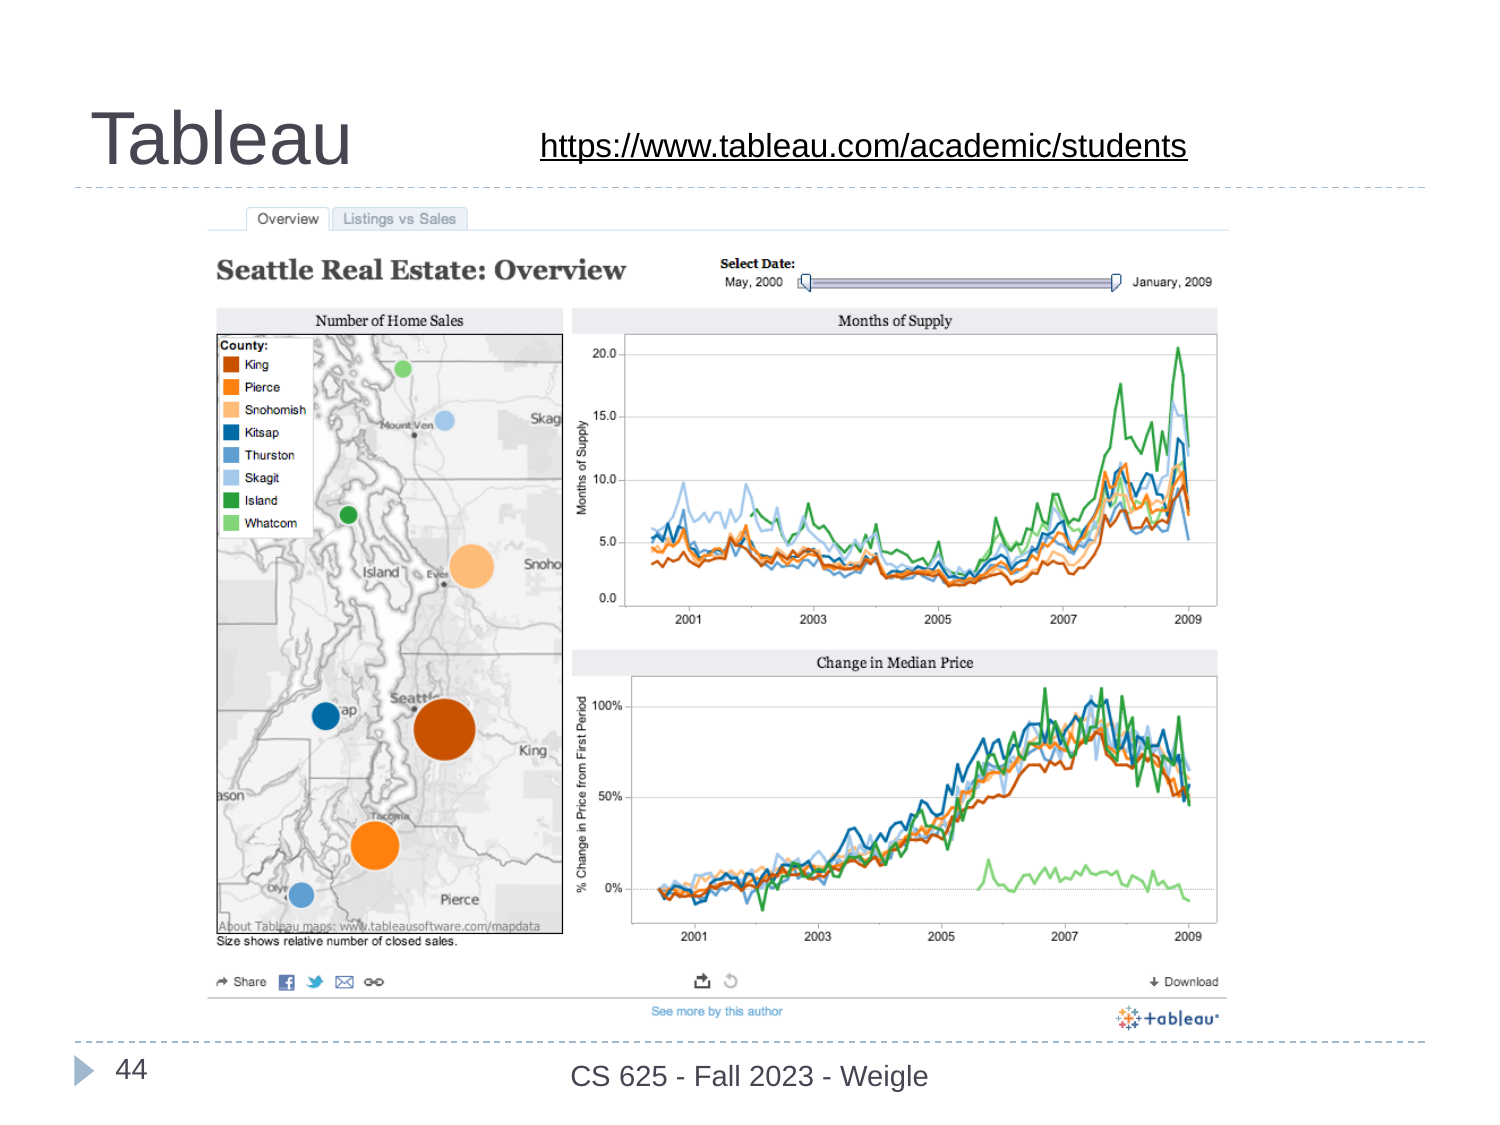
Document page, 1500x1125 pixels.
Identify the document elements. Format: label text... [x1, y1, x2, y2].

slide_number ‹#› [100, 1042, 426, 1103]
picture [202, 198, 1229, 1036]
text_box https://www.tableau.com/academic/students [524, 116, 1275, 172]
title Tableau [75, 37, 1425, 188]
